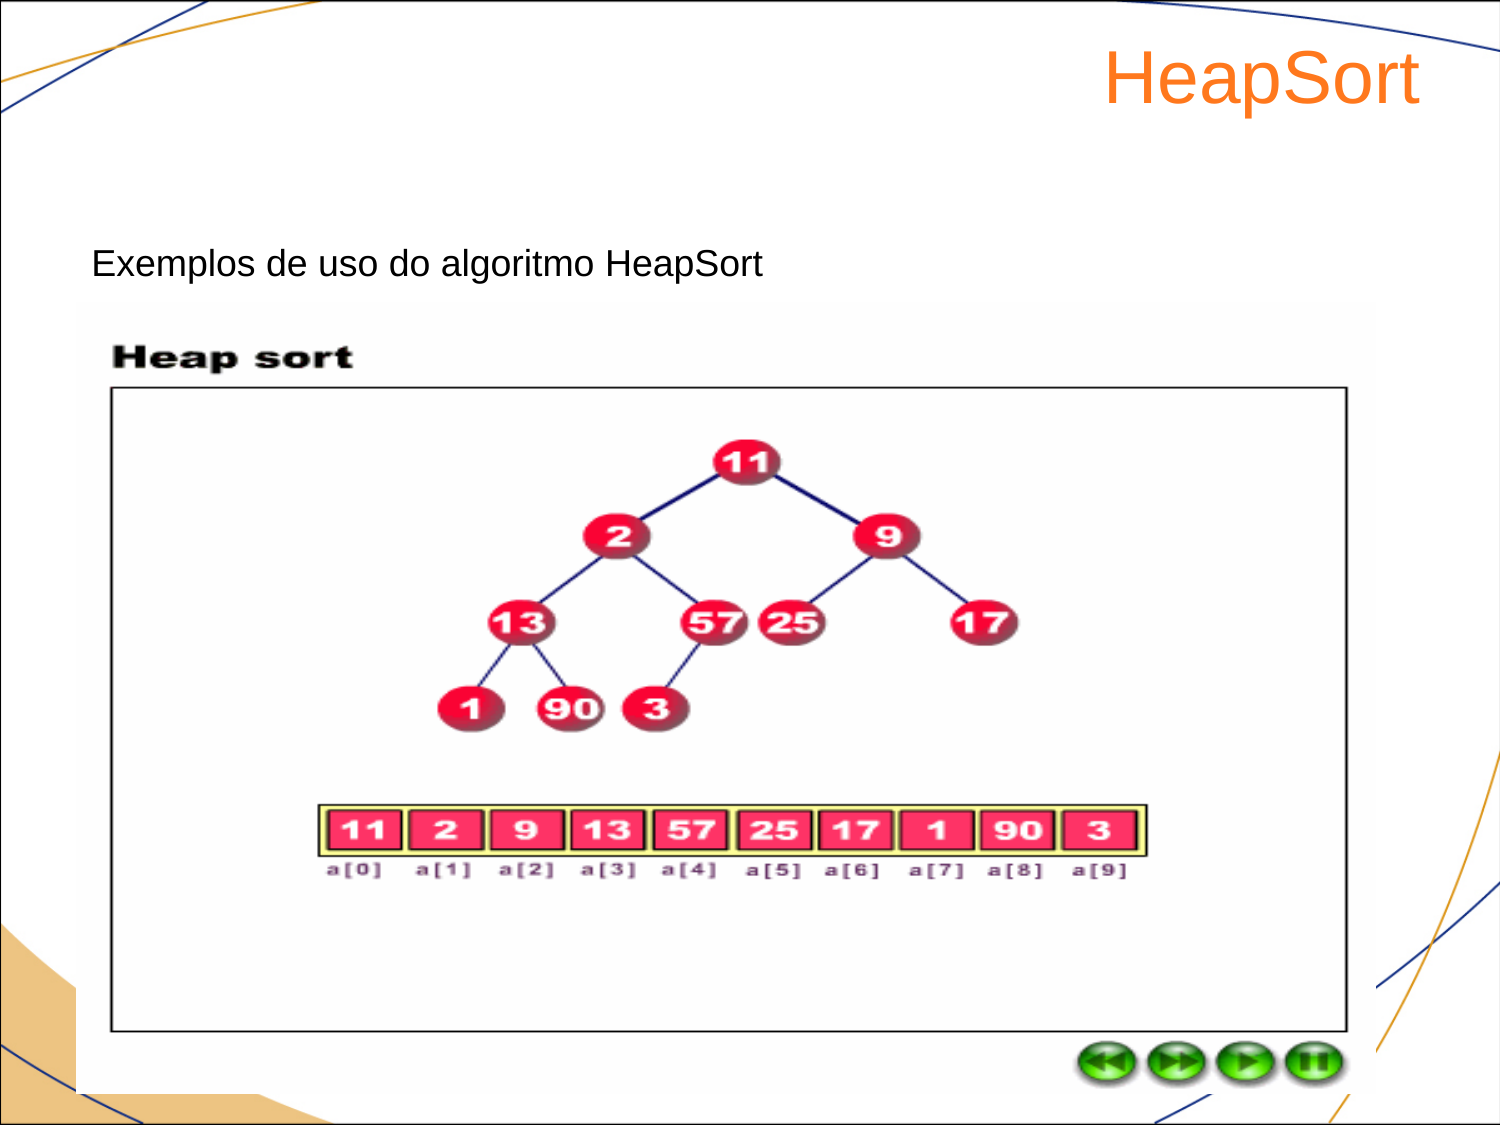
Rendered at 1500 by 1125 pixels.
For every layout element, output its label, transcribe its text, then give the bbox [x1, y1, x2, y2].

text_box HeapSort [360, 21, 1436, 127]
text_box Exemplos de uso do algoritmo HeapSort [76, 231, 1400, 382]
picture [0, 0, 1500, 1125]
